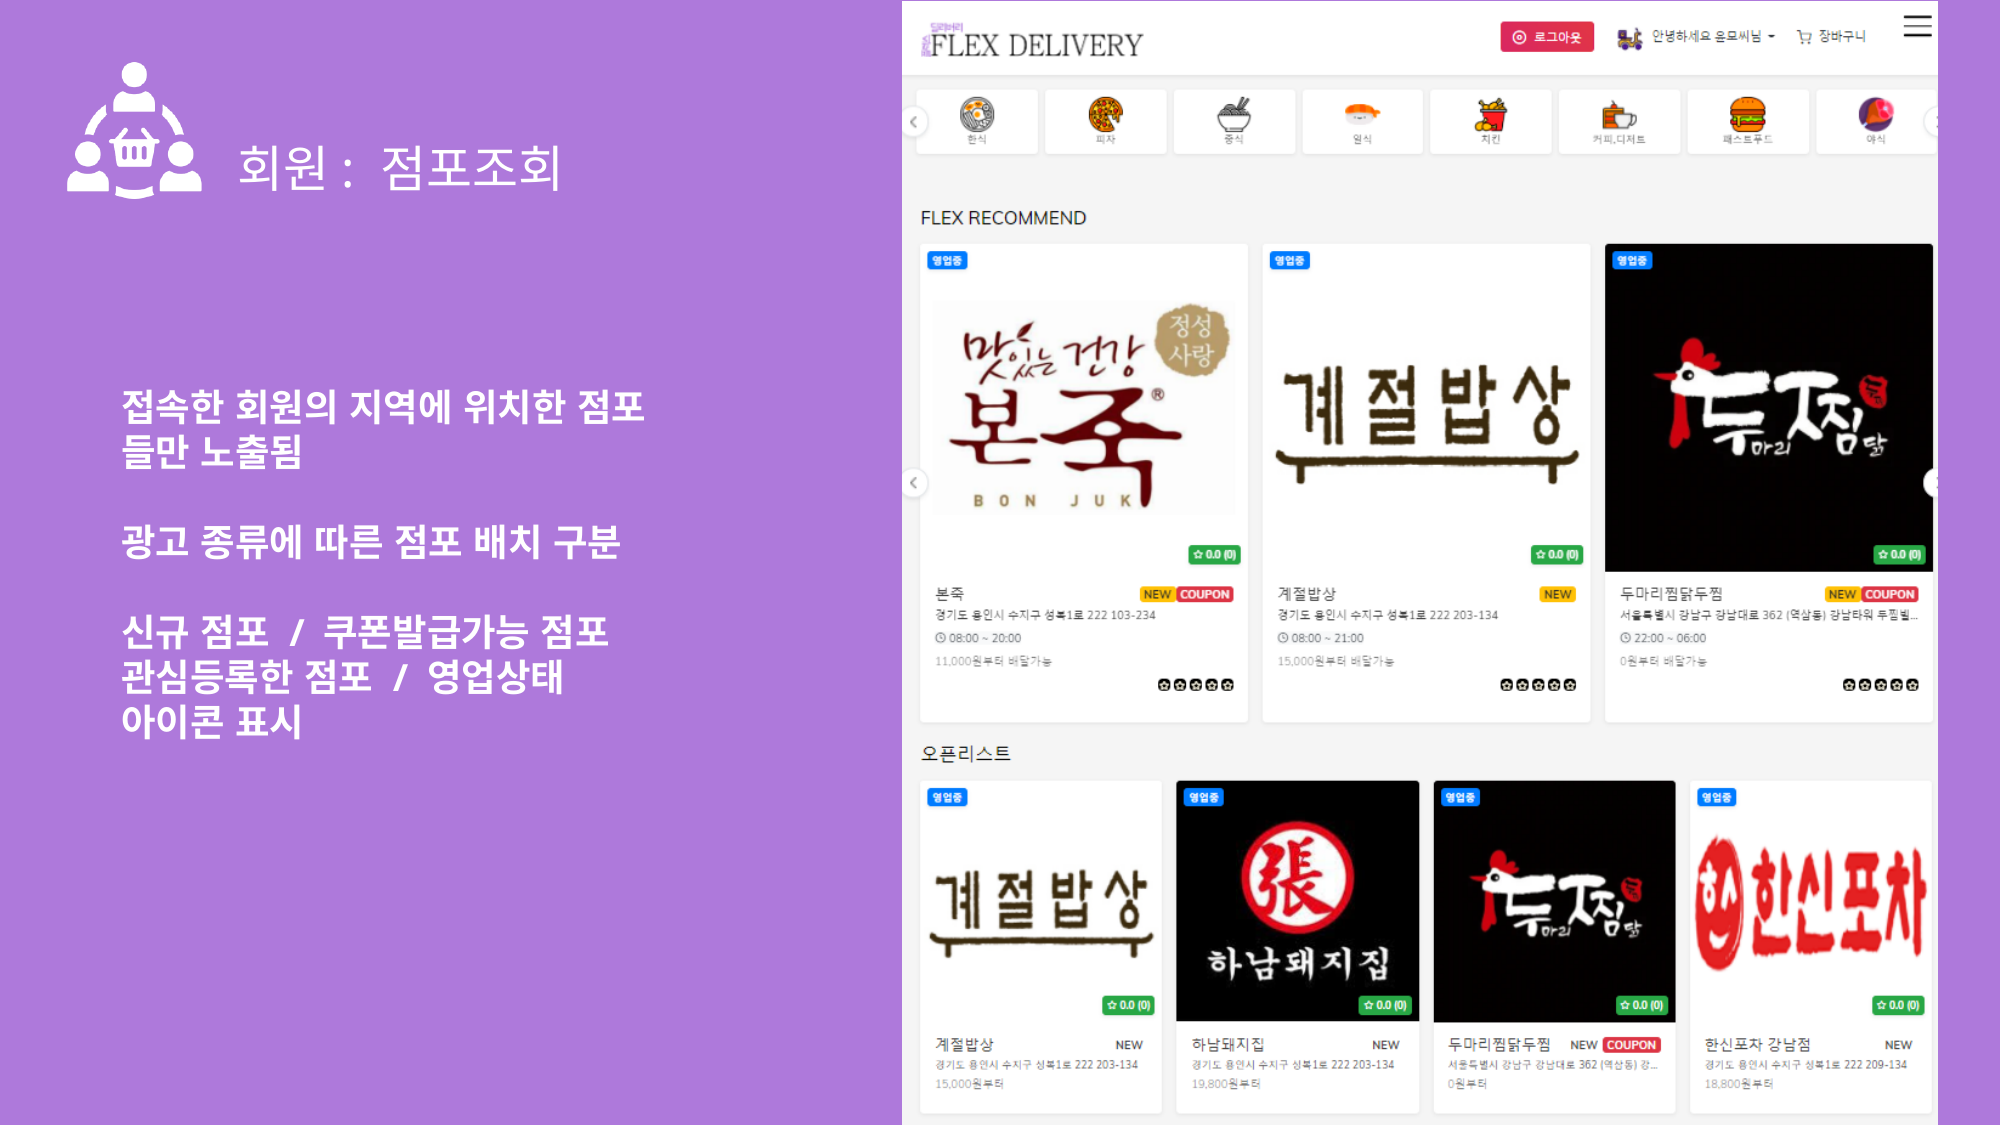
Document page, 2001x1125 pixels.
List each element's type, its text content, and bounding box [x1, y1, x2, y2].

picture [902, 1, 1938, 1125]
text_box 접속한 회원의 지역에 위치한 점포 들만 노출됨 광고 종류에 따른 점포 배치 구분 신규 점포 / 쿠폰발급가능 점포 관심등록한 점포 / 영업상태 아이콘 표시 [106, 377, 677, 752]
picture [62, 58, 206, 202]
text_box 회원: 점포조회 [223, 129, 902, 205]
